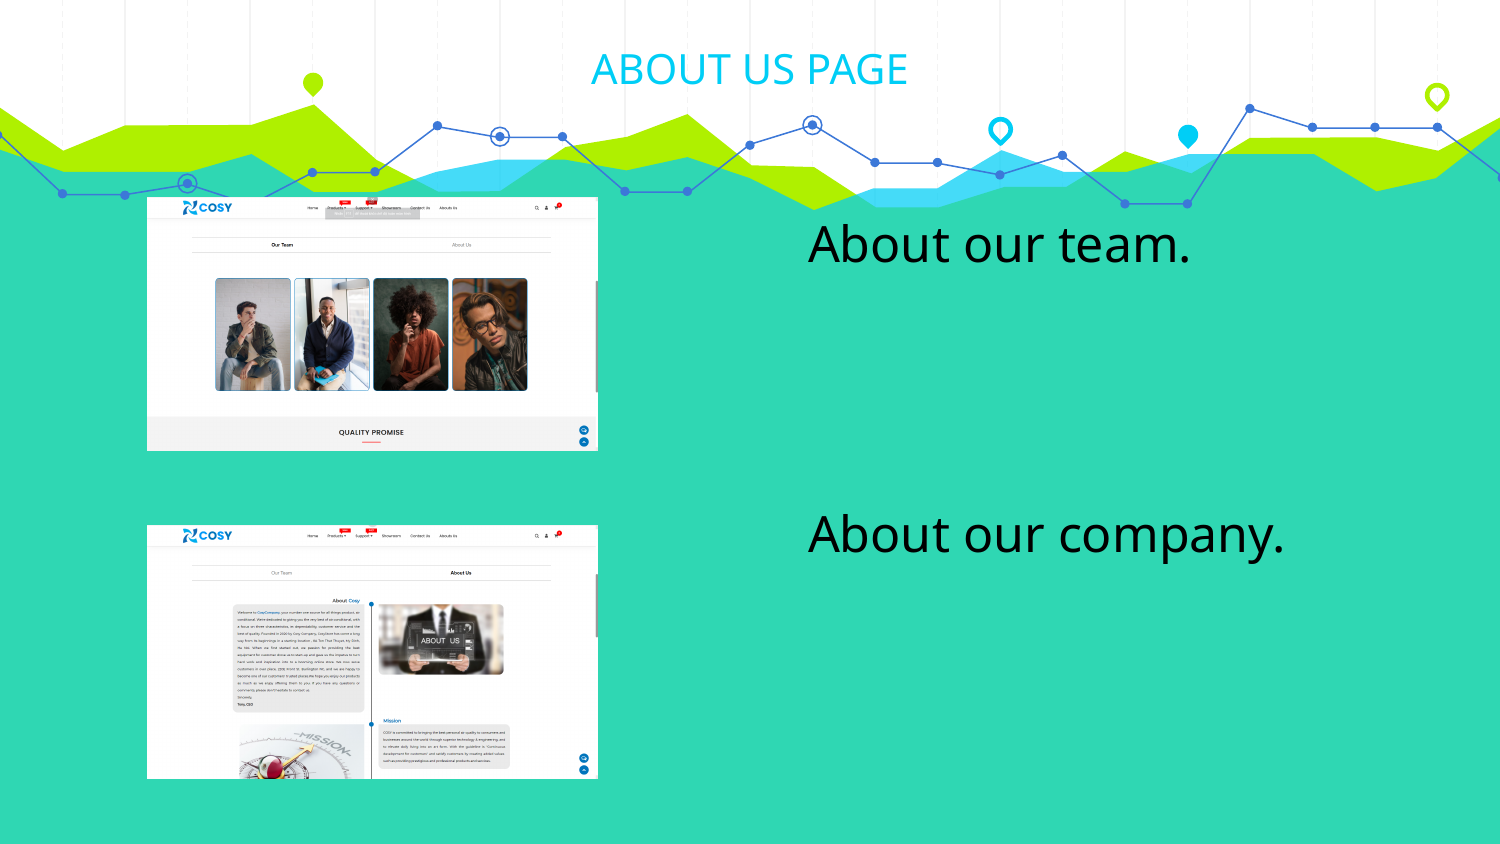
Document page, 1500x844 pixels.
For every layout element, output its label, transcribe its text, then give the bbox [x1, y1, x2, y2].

picture [147, 196, 598, 451]
text_box ABOUT US PAGE [176, 0, 1324, 108]
picture [147, 525, 598, 779]
text_box About our team. About our company. [793, 197, 1384, 804]
